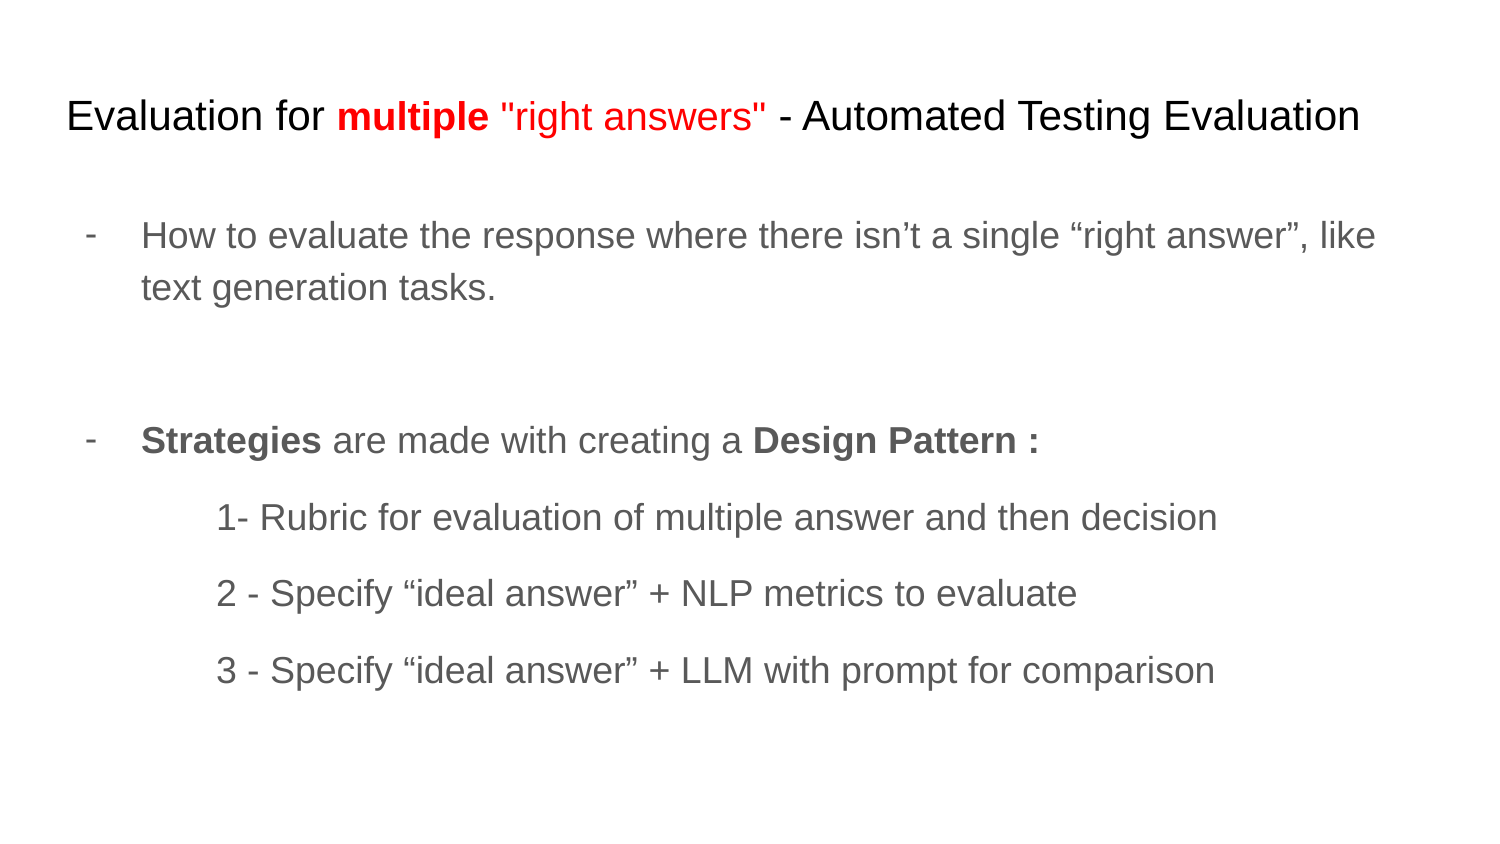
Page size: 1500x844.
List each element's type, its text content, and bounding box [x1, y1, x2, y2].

title Evaluation for multiple "right answers" - Automated Testing Evaluation [51, 72, 1449, 167]
list How to evaluate the response where there isn’t a single “right answer”, like text generation tasks. Strategies are made with creating a Design Pattern : 1- Rubric for evaluation of multiple answer and then decision 2 - Specify “ideal answer” + NLP metrics to evaluate 3 - Specify “ideal answer” + LLM with prompt for comparison [51, 189, 1449, 750]
